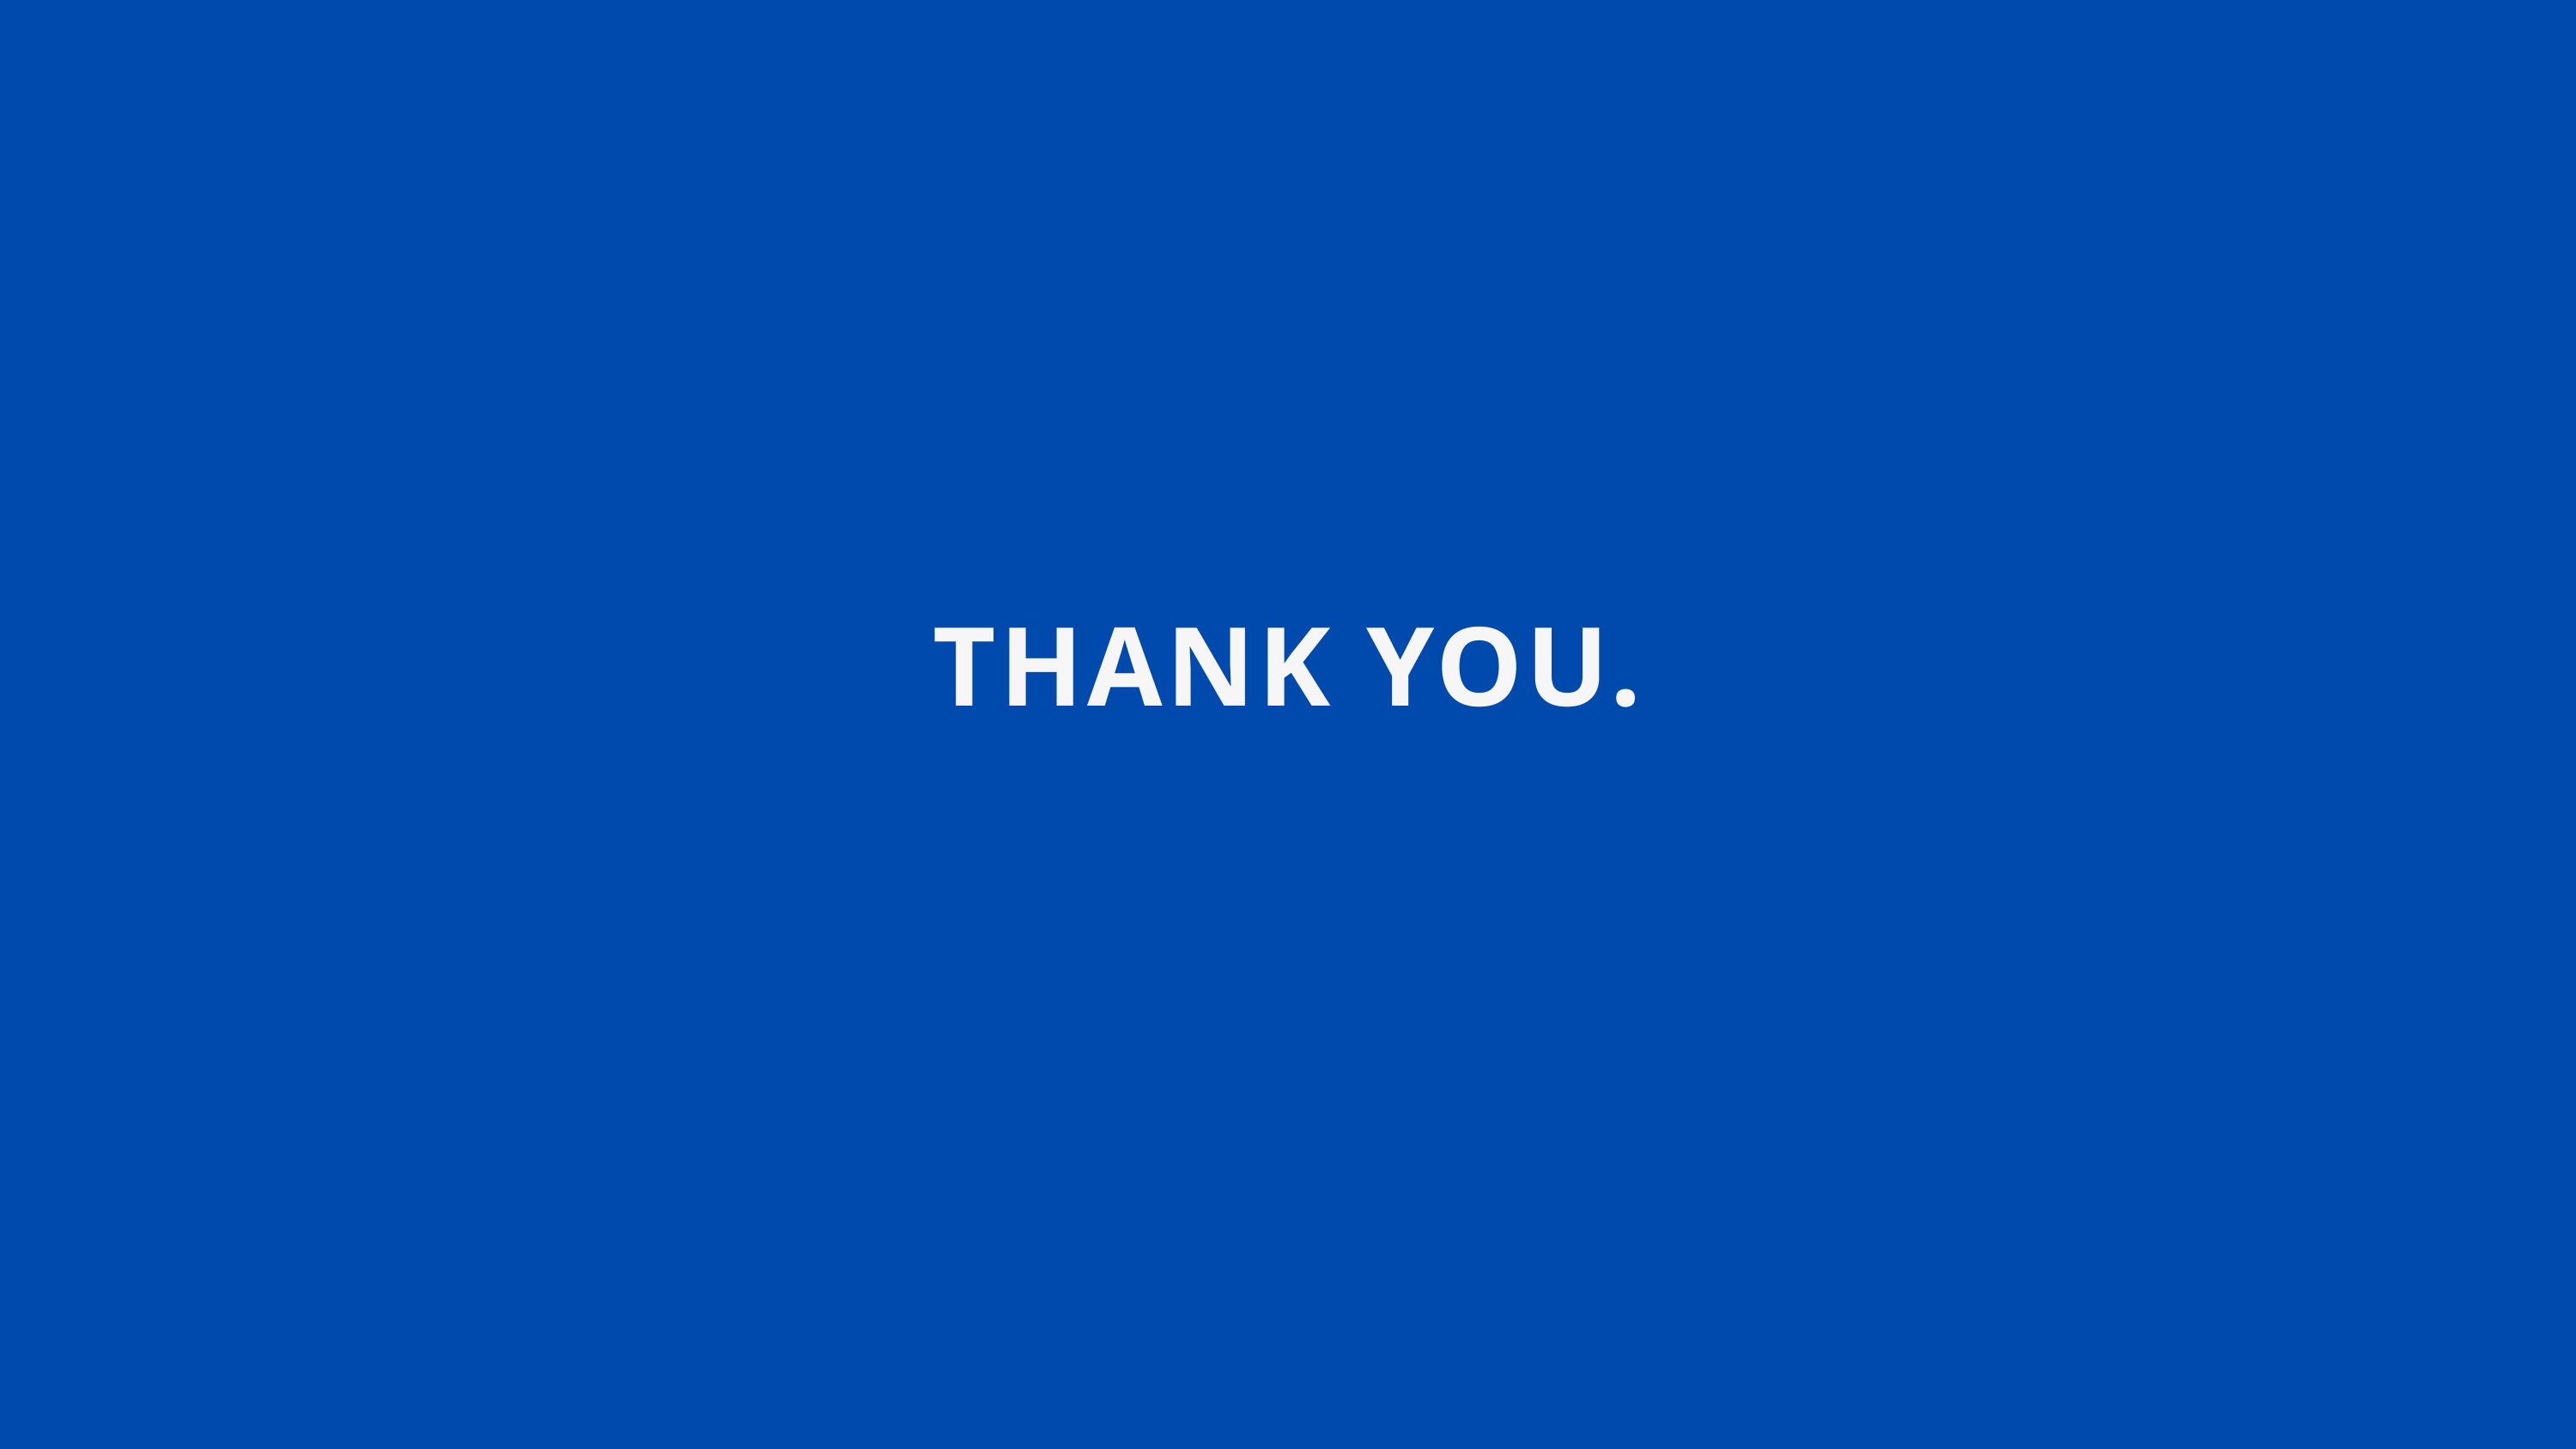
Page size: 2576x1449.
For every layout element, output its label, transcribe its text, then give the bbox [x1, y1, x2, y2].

text_box THANK YOU. [144, 575, 2432, 729]
